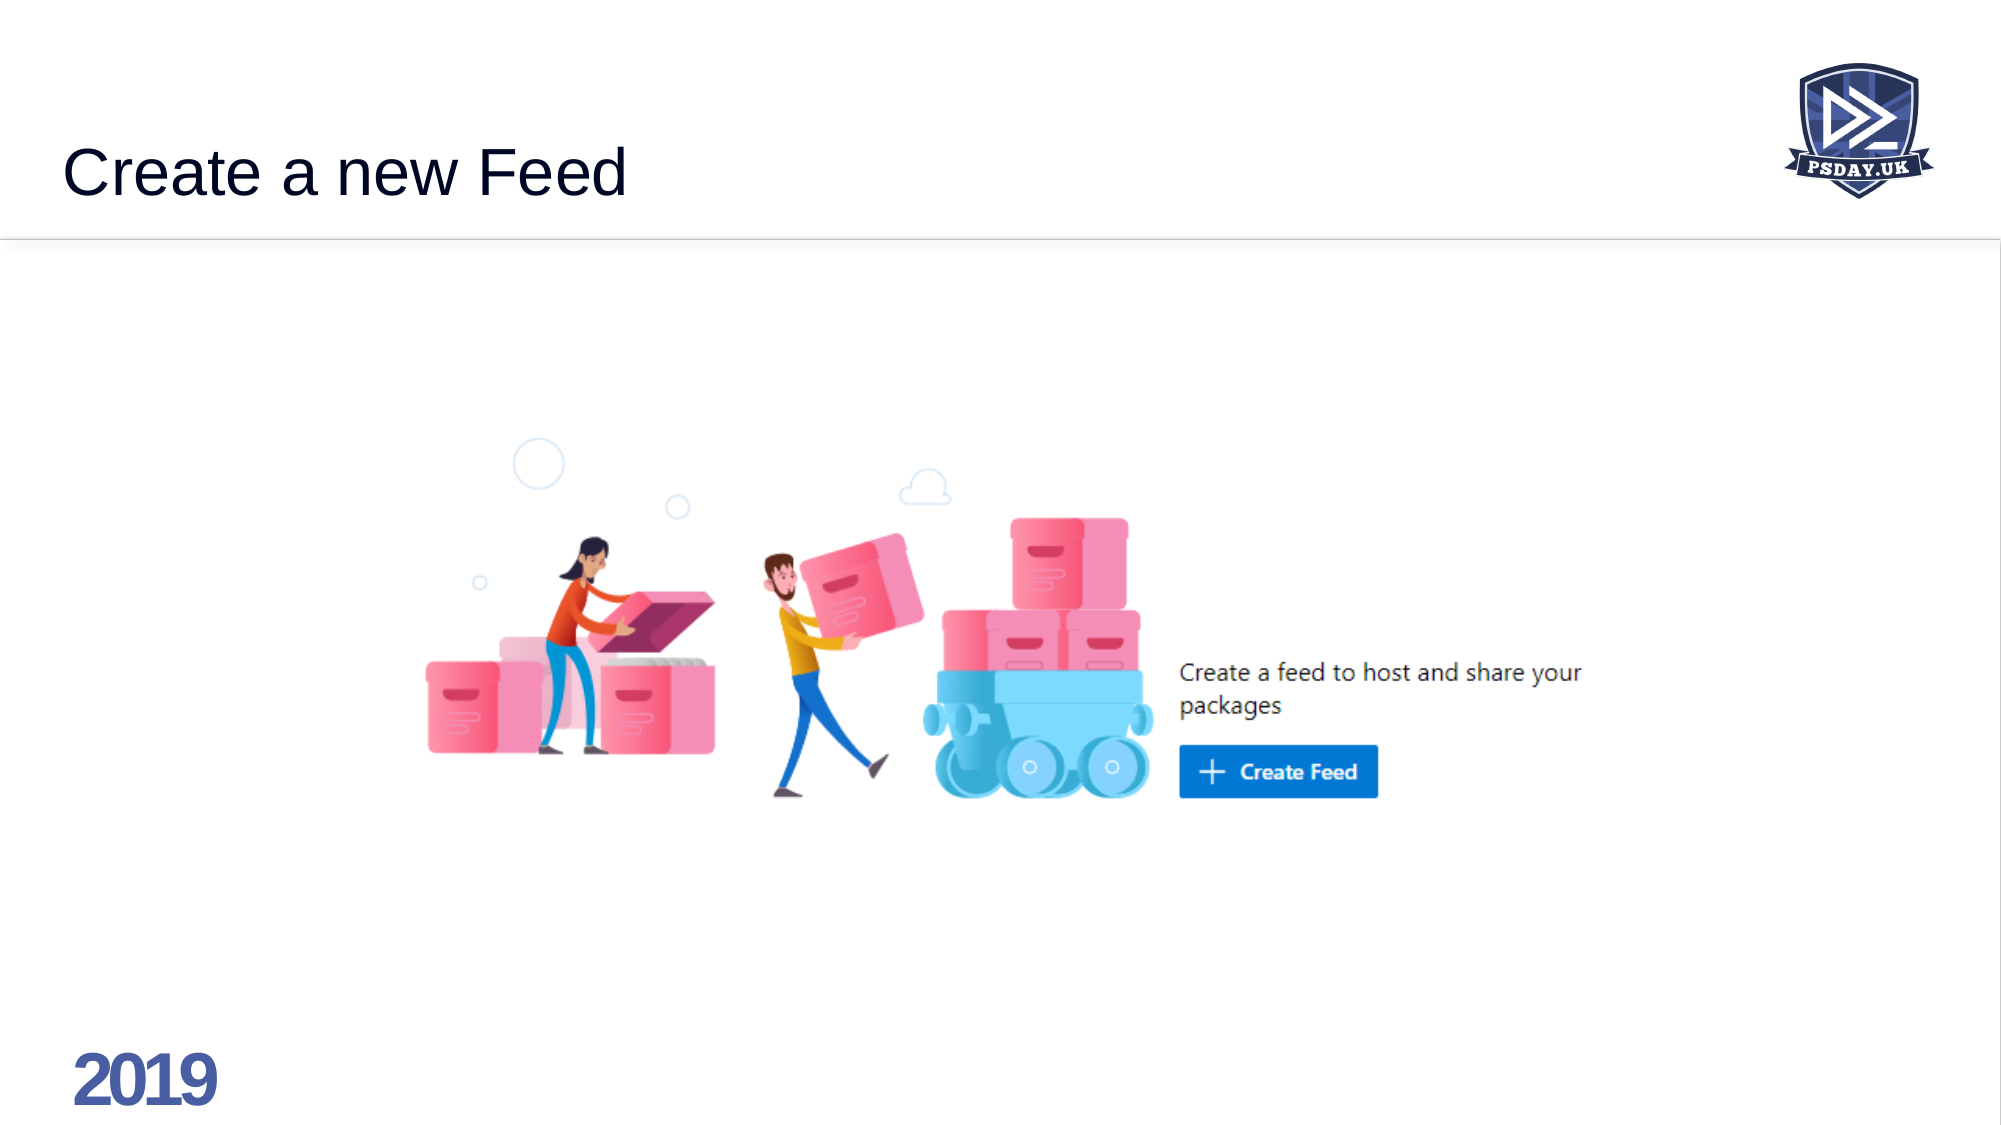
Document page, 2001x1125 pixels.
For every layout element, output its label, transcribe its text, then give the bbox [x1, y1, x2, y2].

title Create a new Feed [62, 128, 1772, 209]
picture [215, 310, 1785, 930]
picture [1781, 53, 1937, 209]
